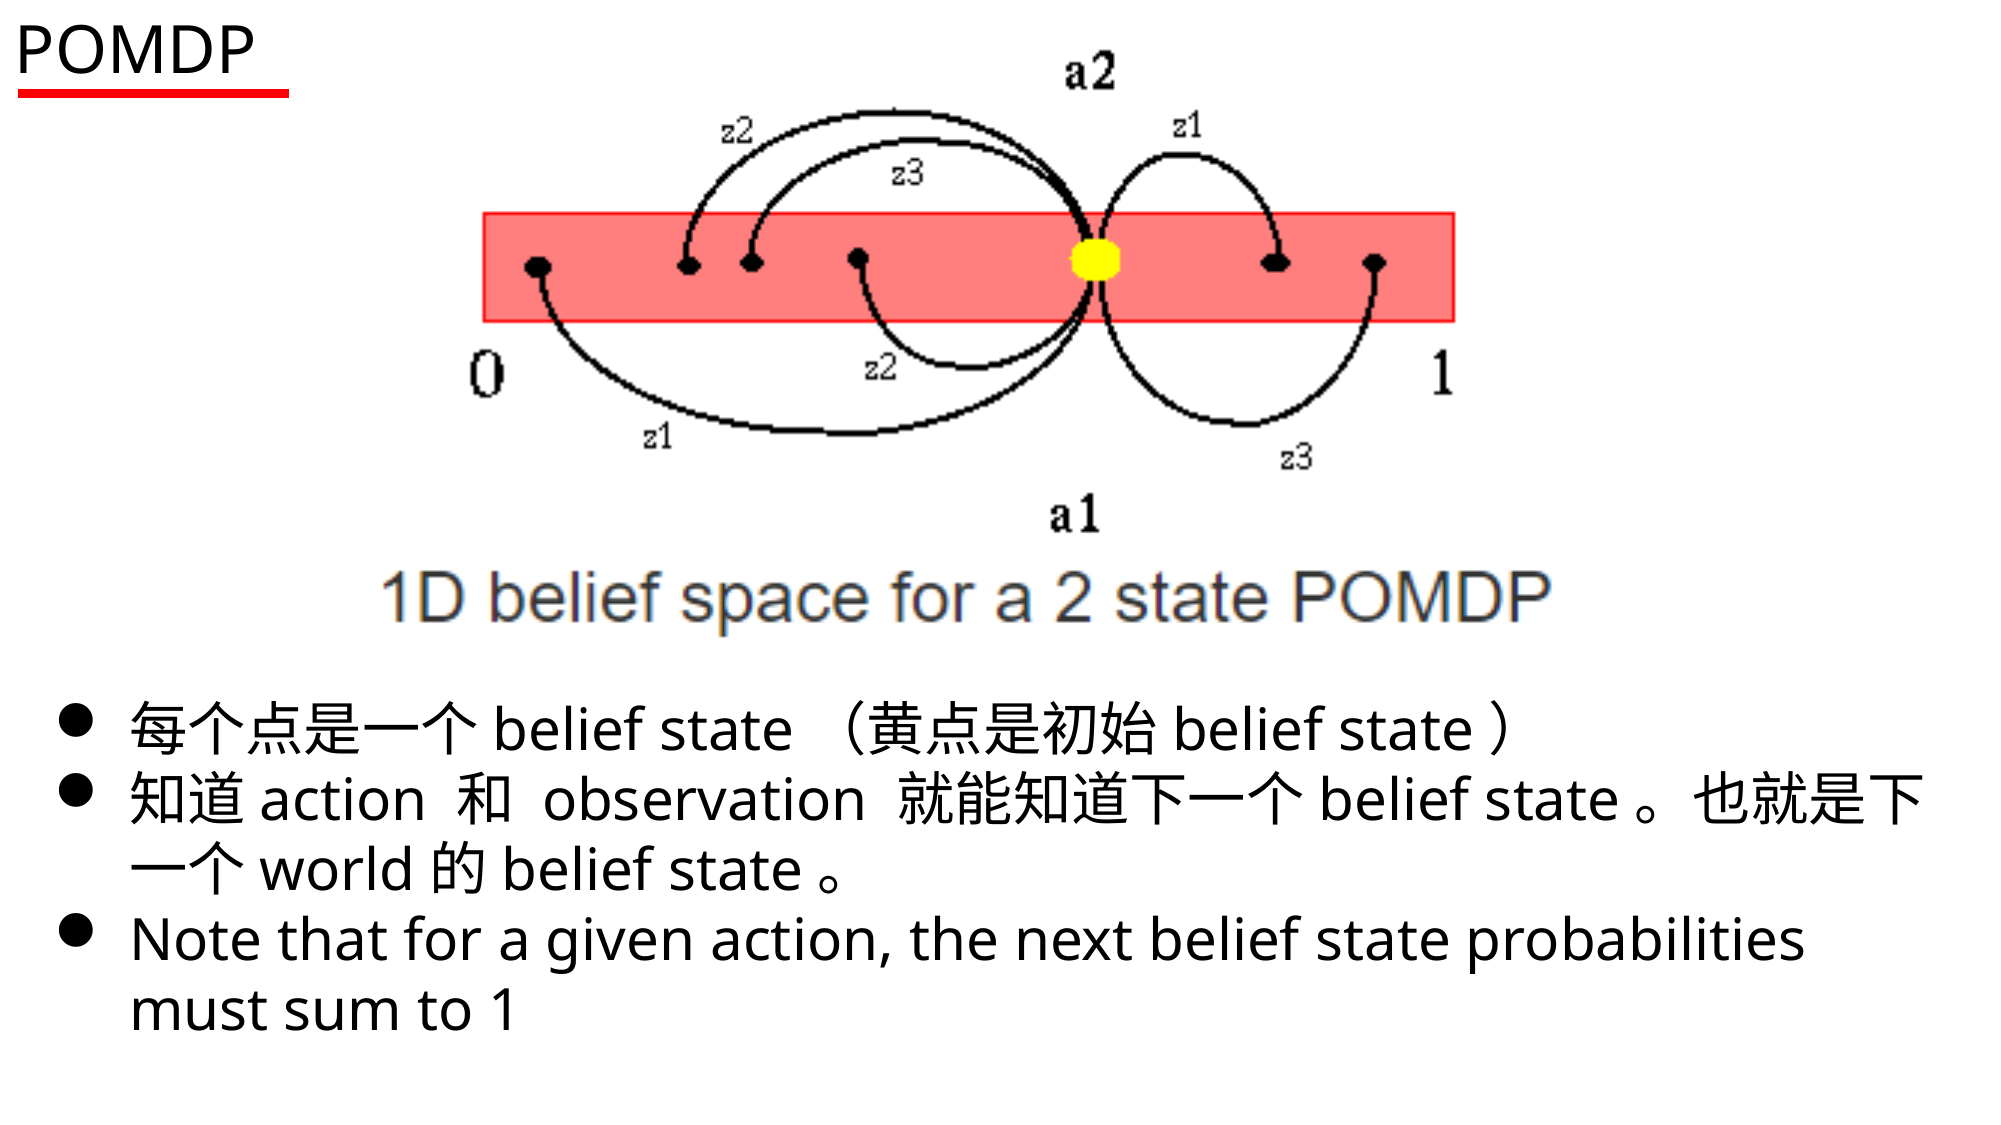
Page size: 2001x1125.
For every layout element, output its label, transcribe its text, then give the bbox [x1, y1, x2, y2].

text_box 每个点是一个belief state（黄点是初始belief state） 知道action 和 observation 就能知道下一个belief state。也就是下一个world的belief state。 Note that for a given action, the next belief state probabilities must sum to 1 [39, 684, 1945, 1050]
text_box POMDP [0, 0, 1129, 95]
picture [360, 36, 1577, 640]
